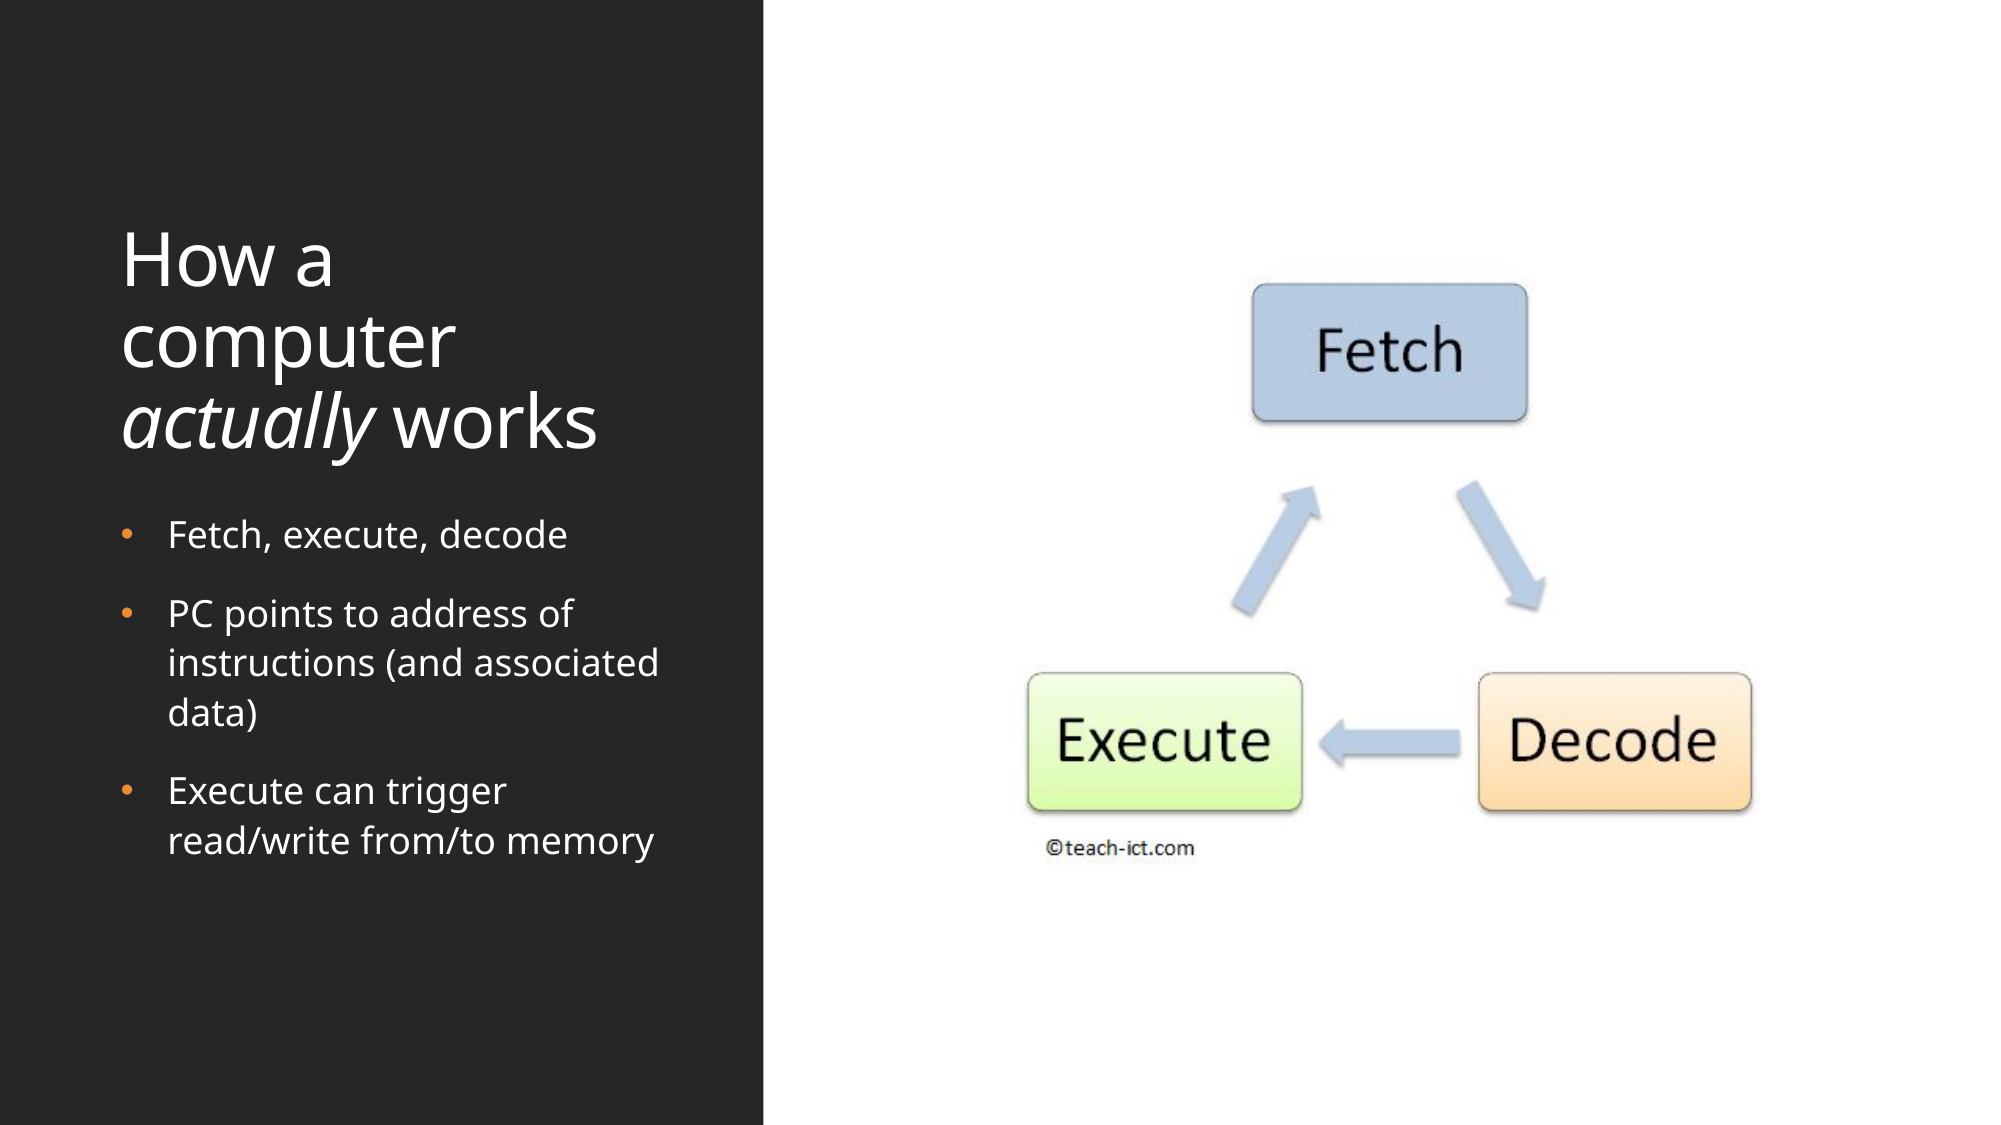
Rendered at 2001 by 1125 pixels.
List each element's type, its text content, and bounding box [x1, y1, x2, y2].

list Fetch, execute, decode PC points to address of instructions (and associated data) Execute can trigger read/write from/to memory [105, 499, 683, 1002]
title How a computer actually works [105, 128, 683, 473]
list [984, 263, 1780, 872]
